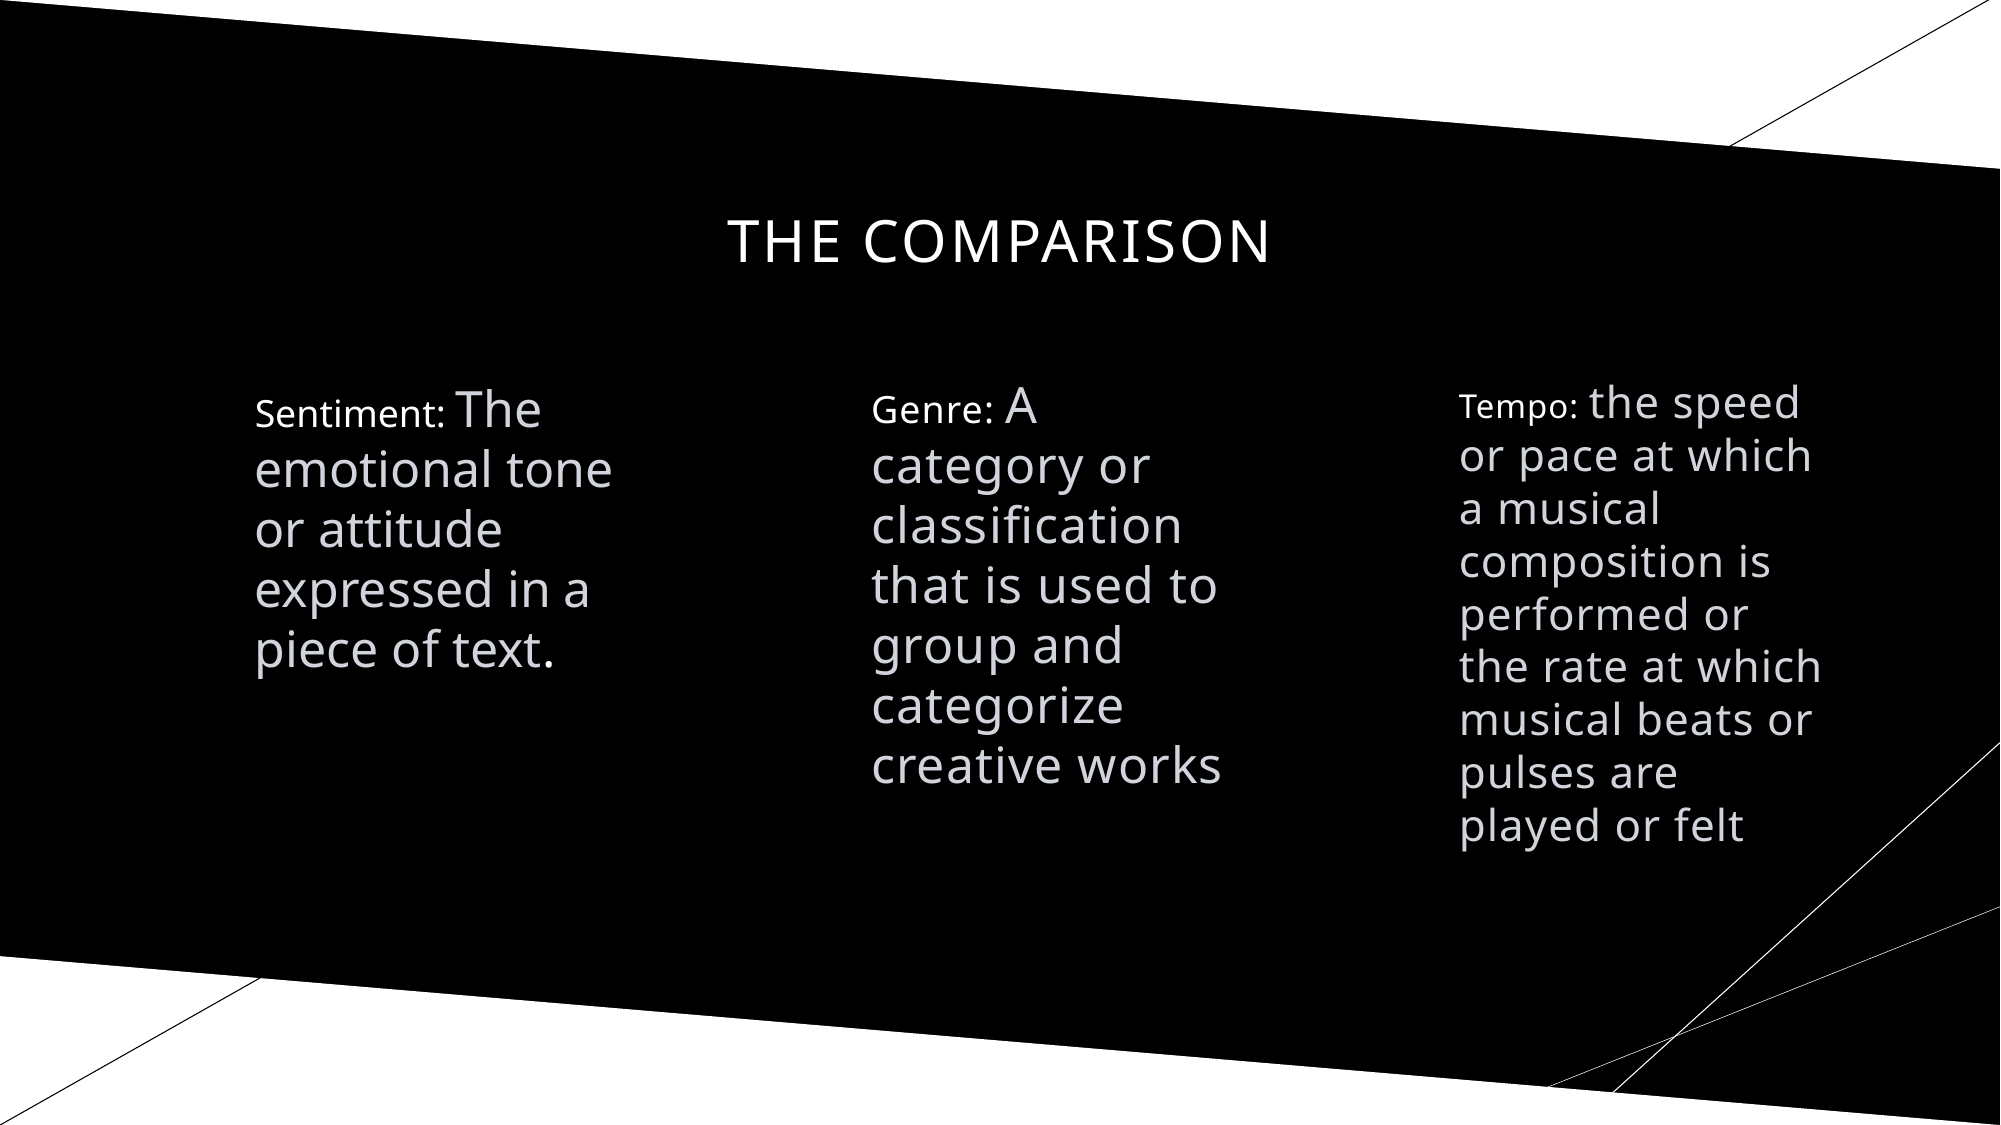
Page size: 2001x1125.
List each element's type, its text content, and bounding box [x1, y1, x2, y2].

text_box Sentiment: The emotional tone or attitude expressed in a piece of text. [240, 370, 642, 730]
list Genre: A category or classification that is used to group and categorize creative works [855, 366, 1258, 895]
list Tempo: the speed or pace at which a musical composition is performed or the rate at which musical beats or pulses are played or felt [1443, 367, 1846, 895]
title The comparison [144, 136, 1856, 283]
